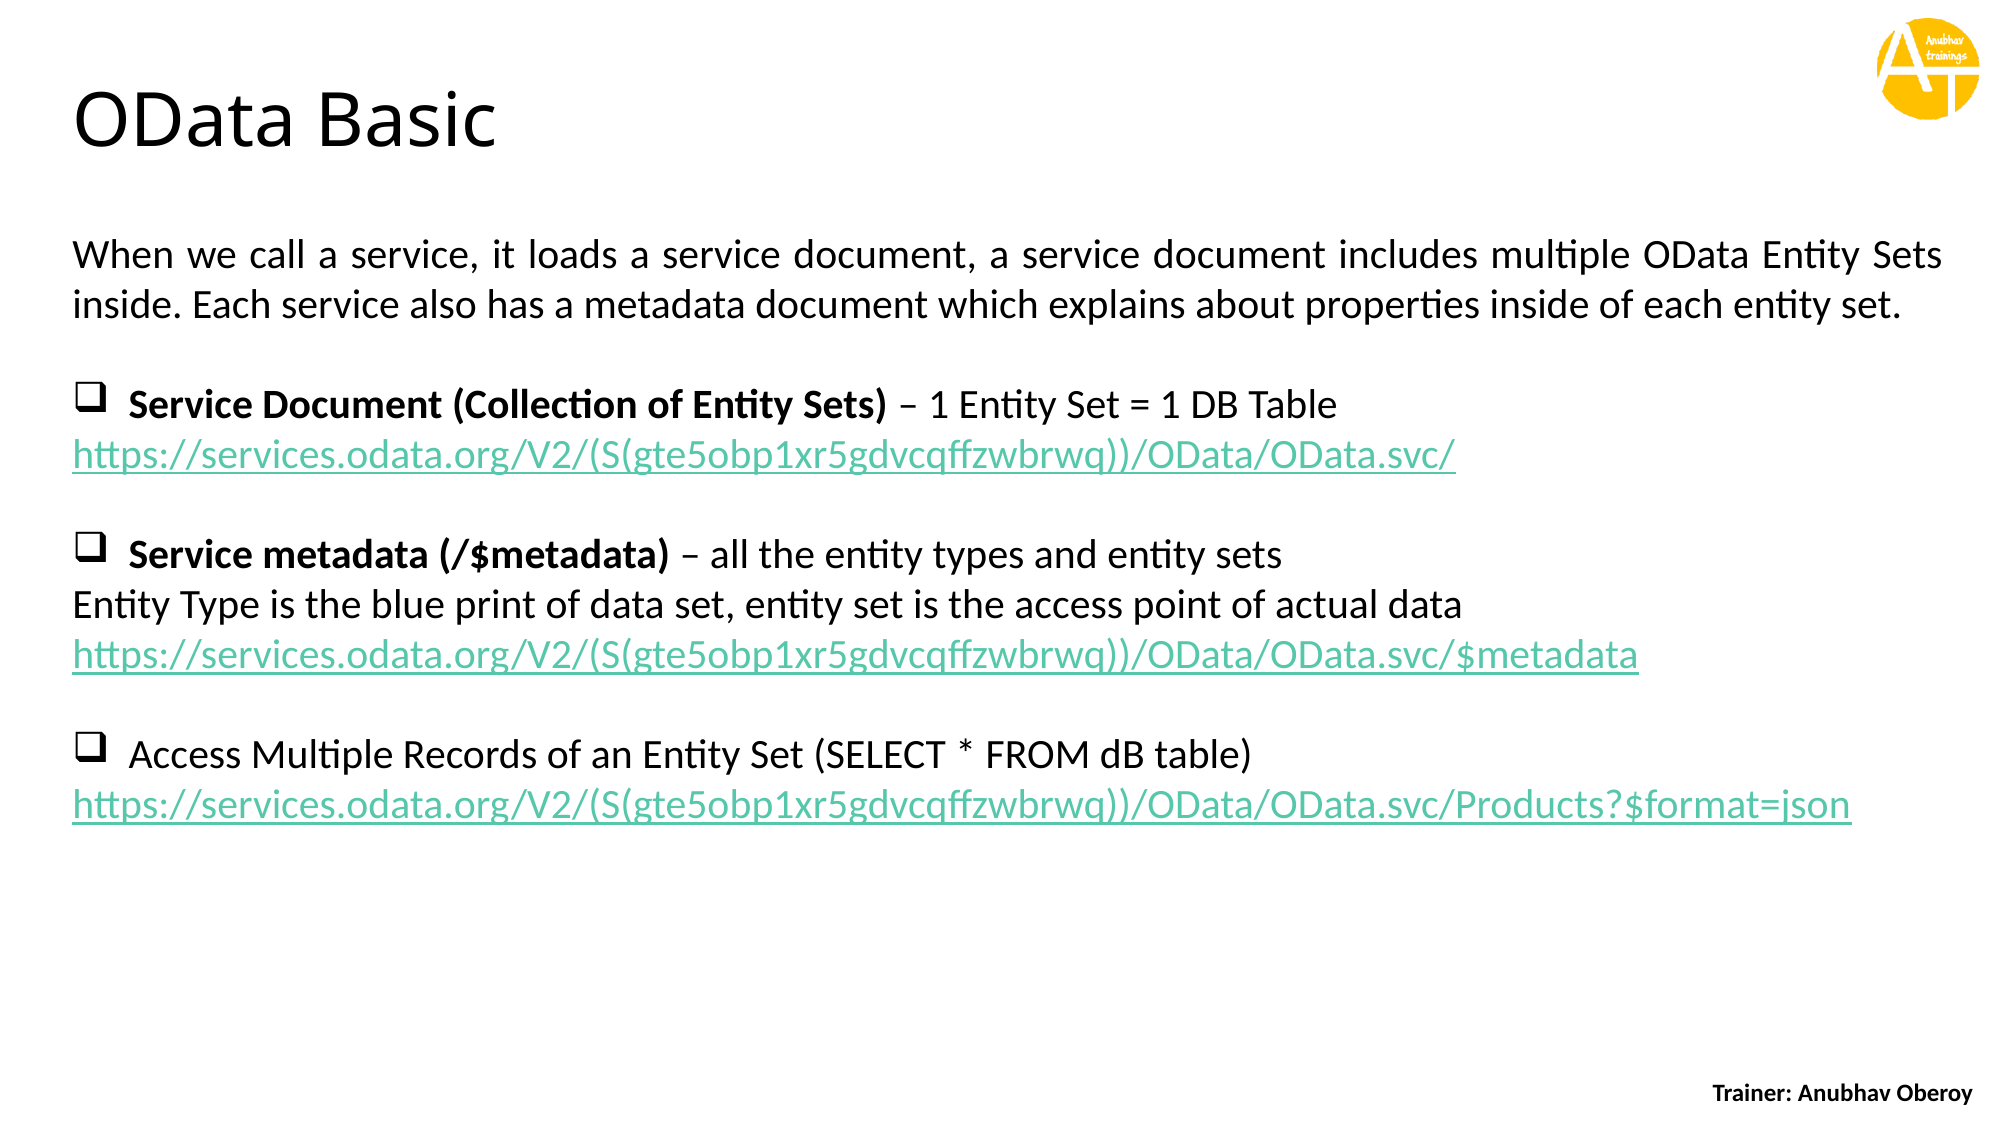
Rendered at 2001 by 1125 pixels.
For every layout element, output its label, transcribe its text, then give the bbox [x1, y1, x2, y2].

text_box When we call a service, it loads a service document, a service document includes multiple OData Entity Sets inside. Each service also has a metadata document which explains about properties inside of each entity set. Service Document (Collection of Entity Sets) – 1 Entity Set = 1 DB Table https://services.odata.org/V2/(S(gte5obp1xr5gdvcqffzwbrwq))/OData/OData.svc/ Service metadata (/$metadata) – all the entity types and entity sets Entity Type is the blue print of data set, entity set is the access point of actual data https://services.odata.org/V2/(S(gte5obp1xr5gdvcqffzwbrwq))/OData/OData.svc/$metadata Access Multiple Records of an Entity Set (SELECT * FROM dB table) https://services.odata.org/V2/(S(gte5obp1xr5gdvcqffzwbrwq))/OData/OData.svc/Products?$format=json [57, 219, 1960, 985]
picture [1866, 11, 1985, 128]
text_box OData Basic [57, 63, 1684, 169]
footer Trainer: Anubhav Oberoy [1660, 1074, 2000, 1108]
